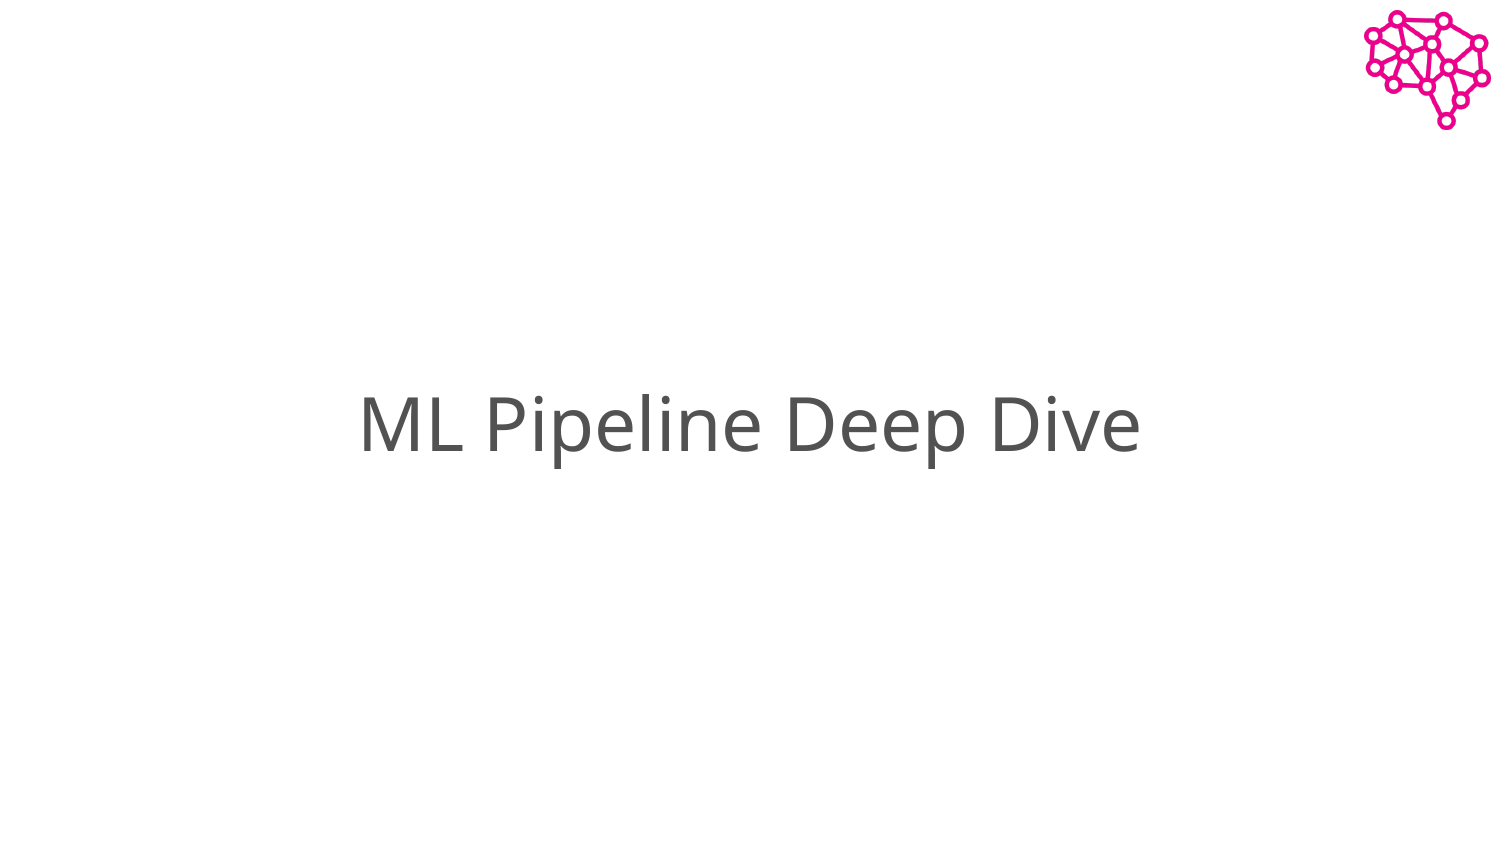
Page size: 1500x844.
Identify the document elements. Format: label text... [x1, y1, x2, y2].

title ML Pipeline Deep Dive [51, 352, 1449, 491]
picture [1364, 10, 1491, 130]
